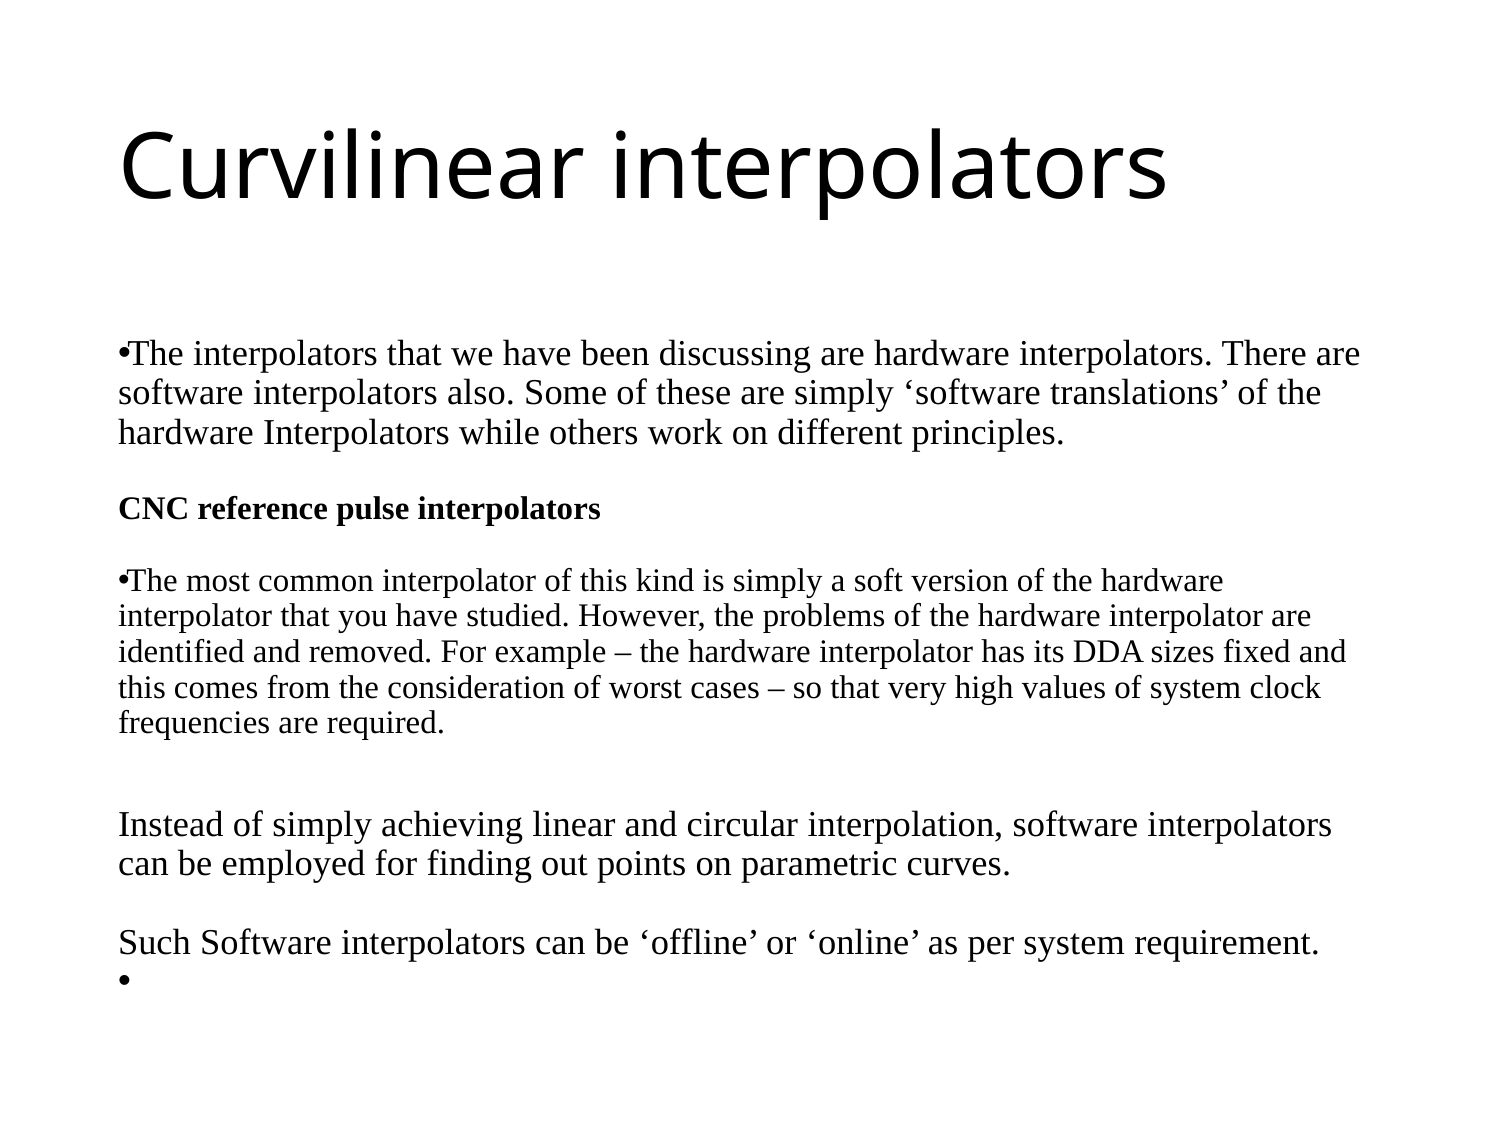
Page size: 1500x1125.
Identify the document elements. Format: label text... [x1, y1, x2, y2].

list The interpolators that we have been discussing are hardware interpolators. There are software interpolators also. Some of these are simply ‘software translations’ of the hardware Interpolators while others work on different principles. CNC reference pulse interpolators The most common interpolator of this kind is simply a soft version of the hardware interpolator that you have studied. However, the problems of the hardware interpolator are identified and removed. For example – the hardware interpolator has its DDA sizes fixed and this comes from the consideration of worst cases – so that very high values of system clock frequencies are required. Instead of simply achieving linear and circular interpolation, software interpolators can be employed for finding out points on parametric curves. Such Software interpolators can be ‘offline’ or ‘online’ as per system requirement. [103, 299, 1397, 1014]
title Curvilinear interpolators [103, 59, 1397, 278]
